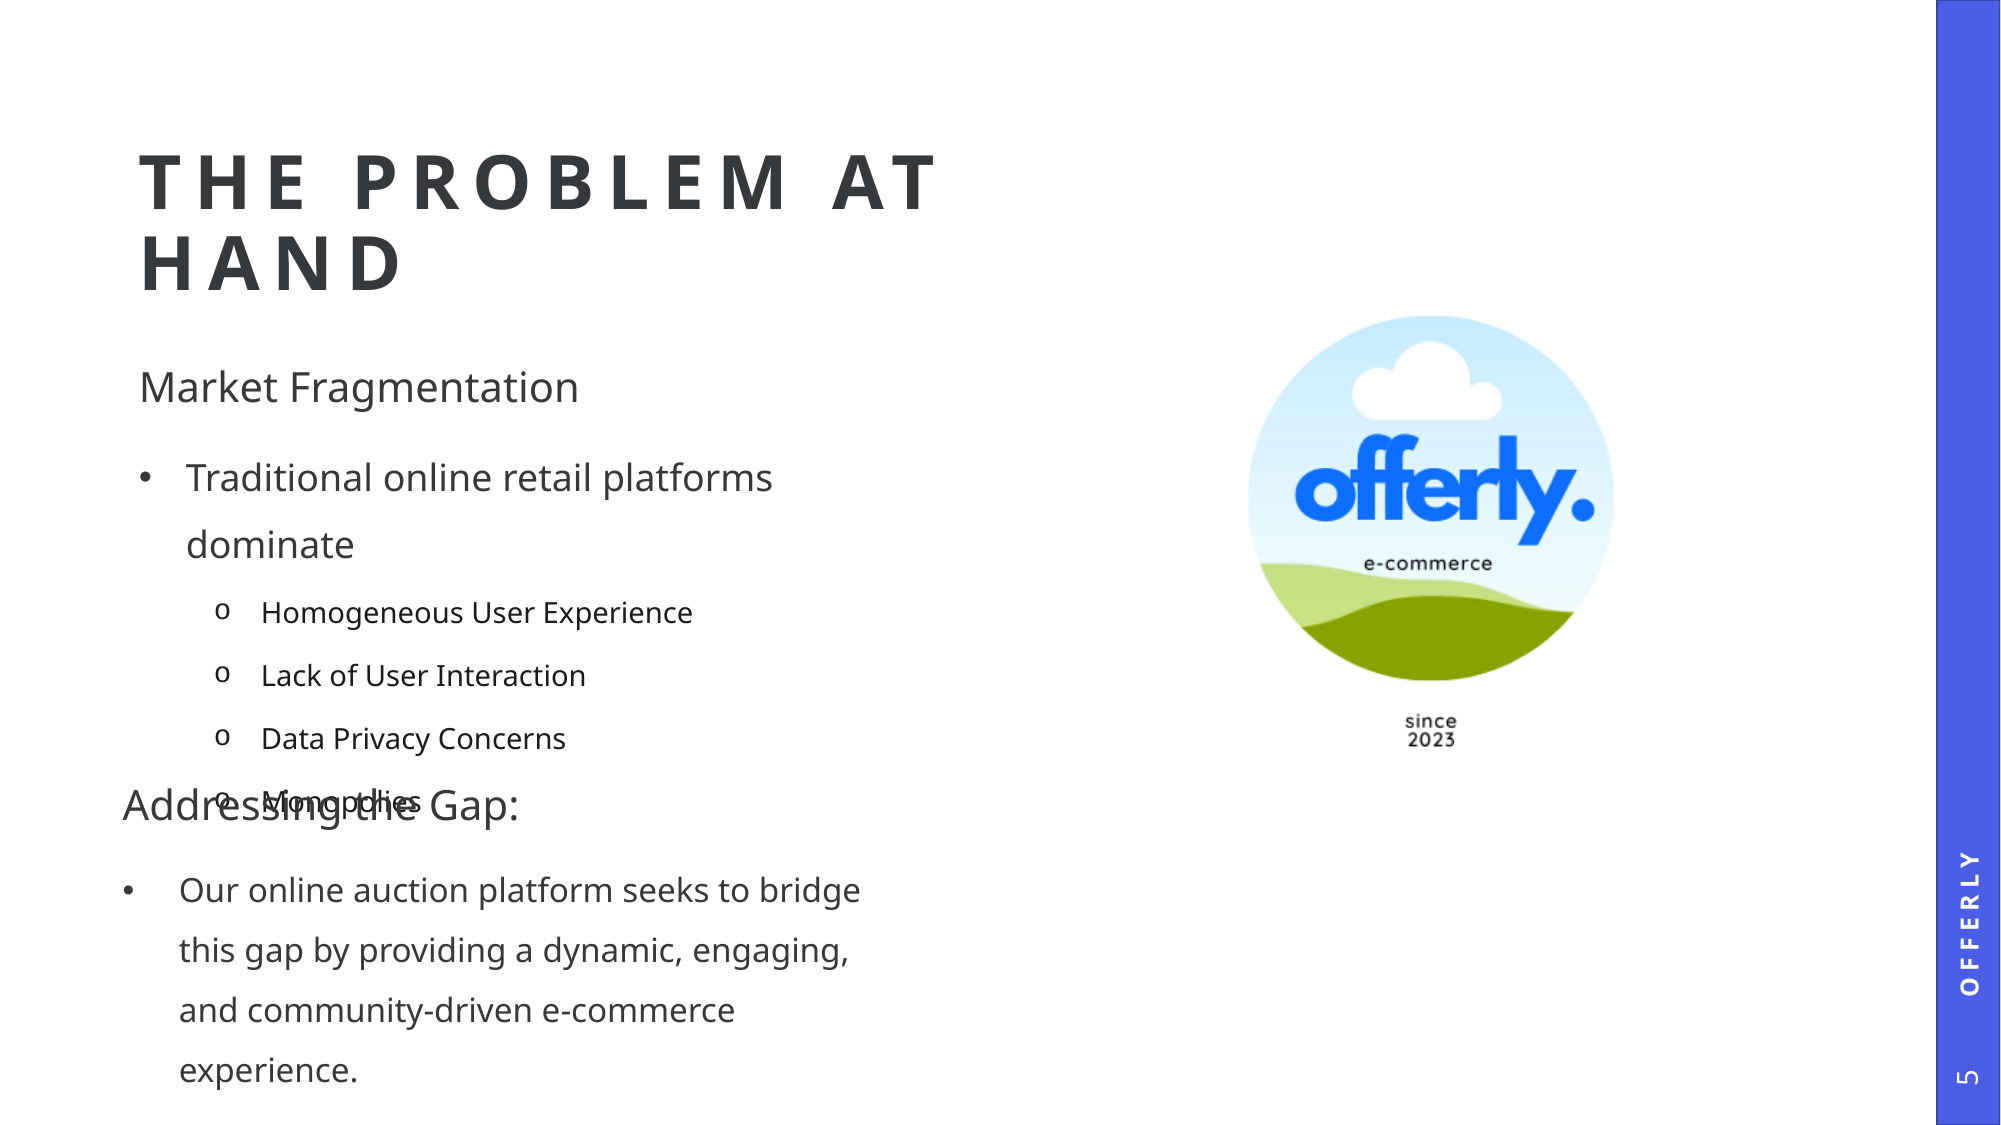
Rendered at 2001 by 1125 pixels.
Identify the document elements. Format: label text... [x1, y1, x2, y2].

picture [1088, 296, 1772, 769]
footer offerly [1937, 0, 2000, 1032]
text_box Addressing the Gap: Our online auction platform seeks to bridge this gap by providing a dynamic, engaging, and community-driven e-commerce experience. [122, 753, 917, 1125]
list Market Fragmentation Traditional online retail platforms dominate Homogeneous User Experience Lack of User Interaction Data Privacy Concerns Monopolies [138, 335, 933, 789]
title The problem at hand [139, 145, 1082, 306]
slide_number 5 [1937, 1032, 2000, 1125]
